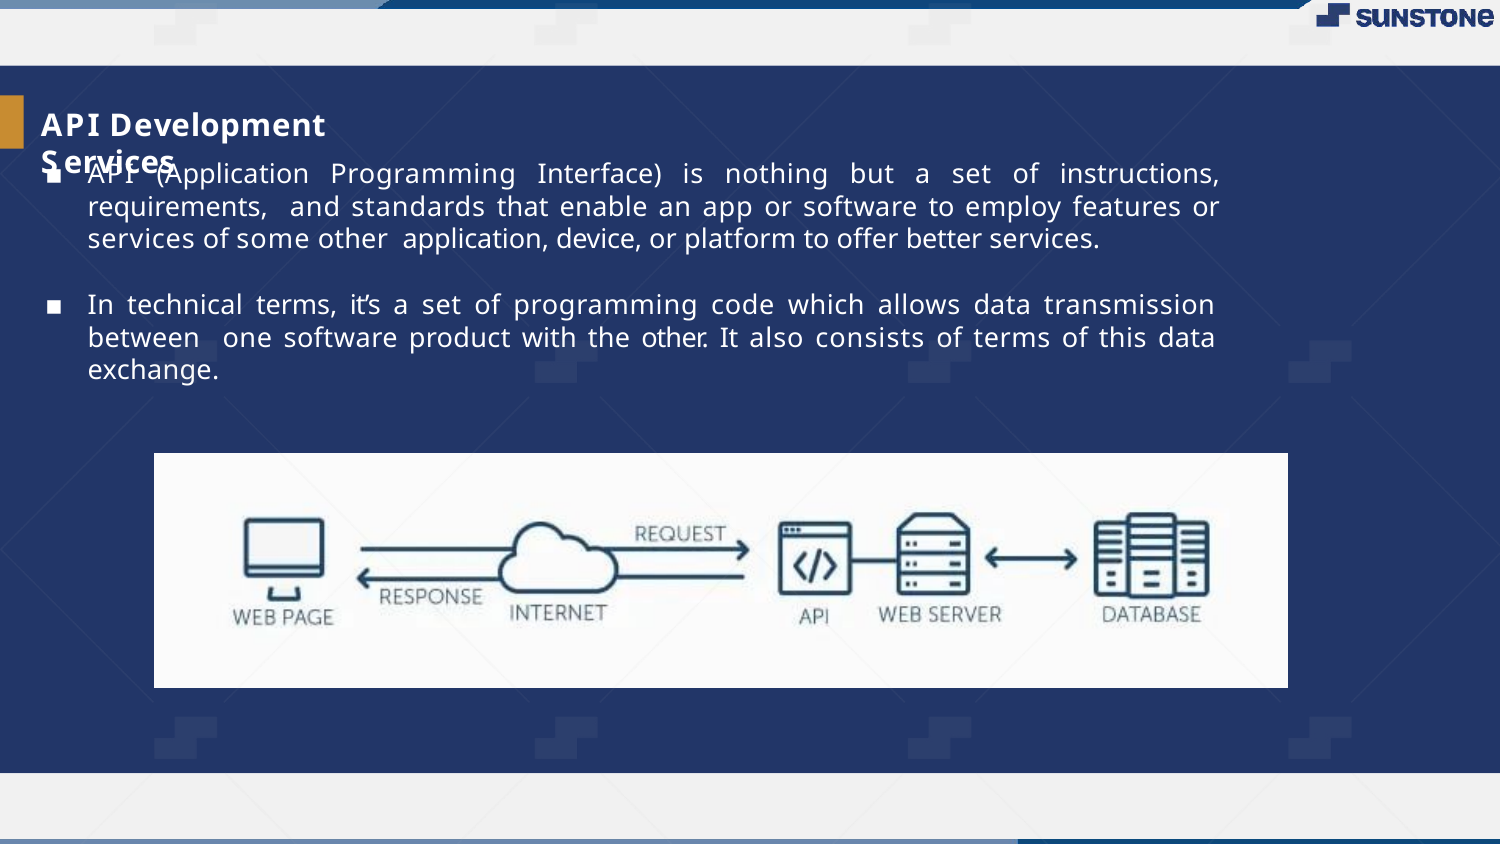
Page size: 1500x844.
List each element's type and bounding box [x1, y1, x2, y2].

text_box [0, 0, 1500, 844]
